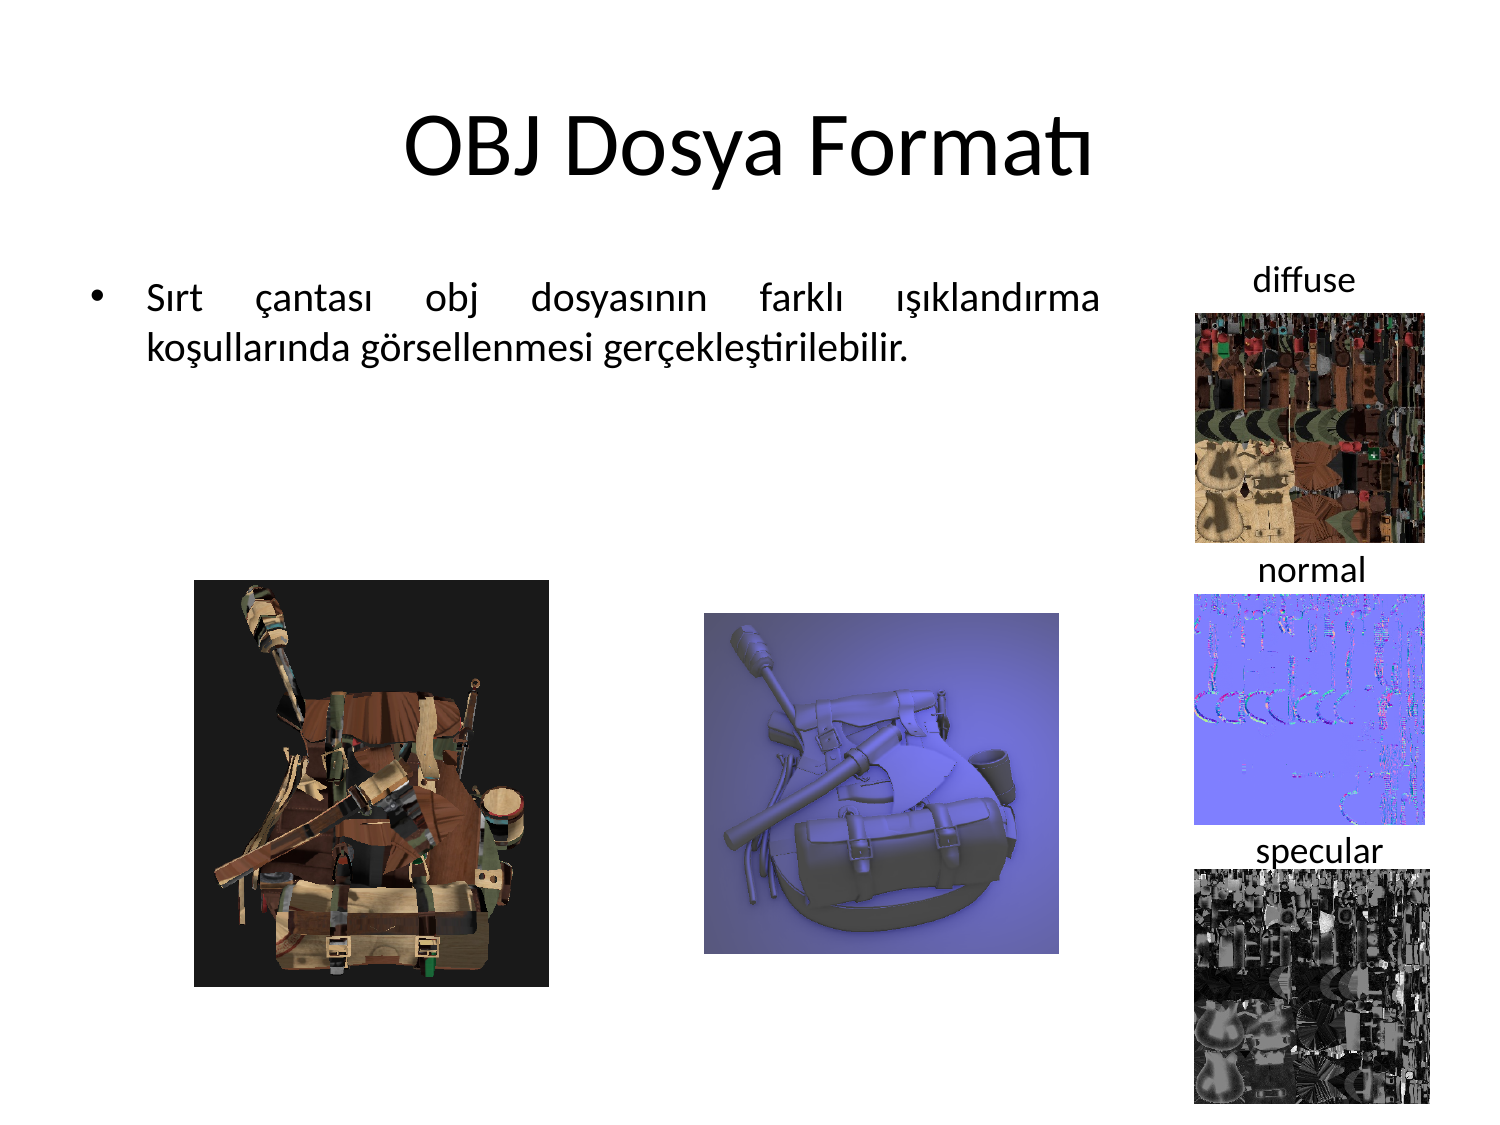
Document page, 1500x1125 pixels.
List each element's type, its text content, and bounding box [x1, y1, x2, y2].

picture [1194, 313, 1425, 543]
title OBJ Dosya Formatı [75, 45, 1425, 233]
picture [194, 580, 550, 987]
picture [703, 613, 1059, 954]
picture [1193, 594, 1425, 825]
text_box specular [1240, 833, 1399, 868]
text_box diffuse [1238, 247, 1372, 308]
picture [1194, 869, 1430, 1105]
text_box normal [1242, 553, 1382, 592]
list Sırt çantası obj dosyasının farklı ışıklandırma koşullarında görsellenmesi gerçekleştirilebilir. [75, 262, 1117, 1072]
